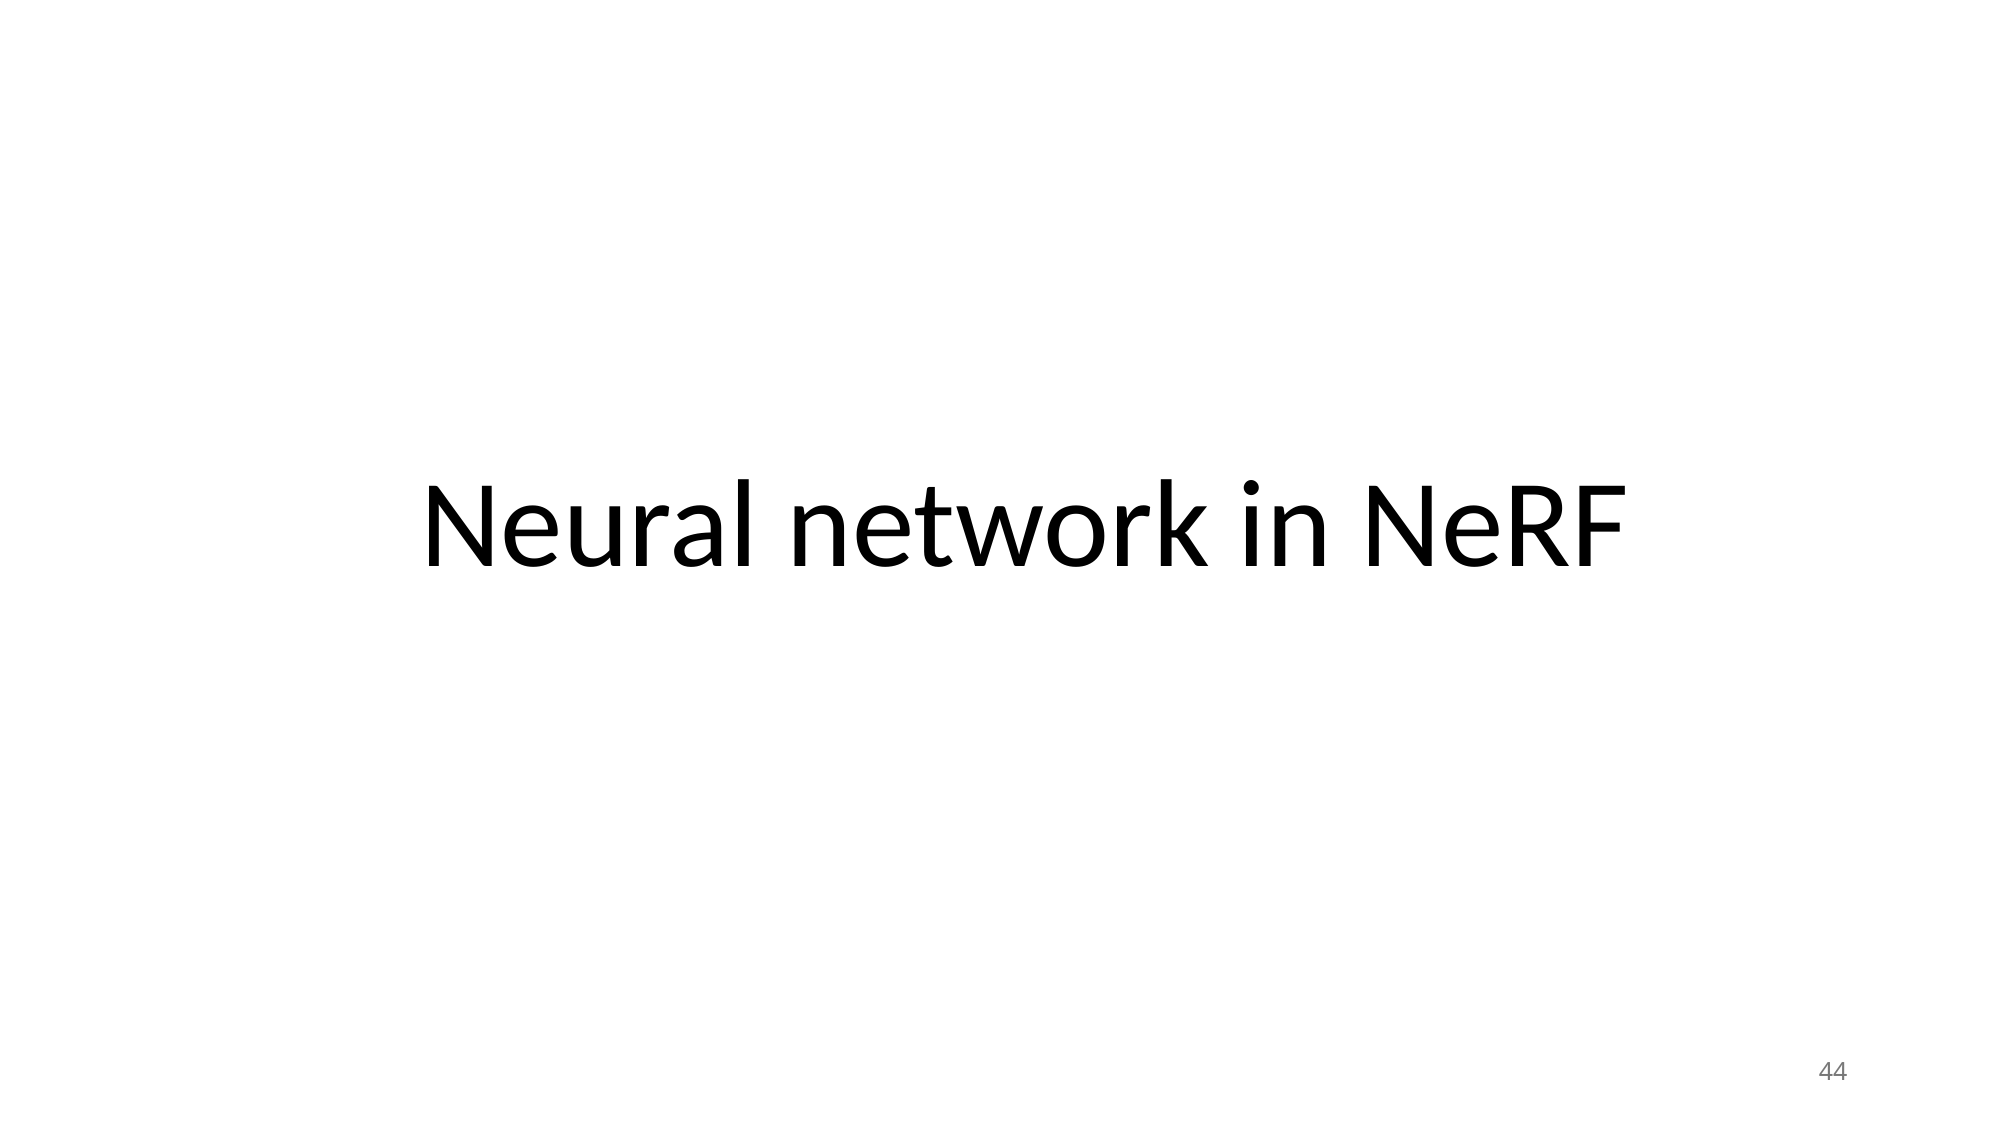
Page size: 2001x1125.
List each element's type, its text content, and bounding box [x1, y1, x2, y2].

text_box Neural network in NeRF [274, 209, 1775, 601]
slide_number 44 [1412, 1042, 1863, 1103]
